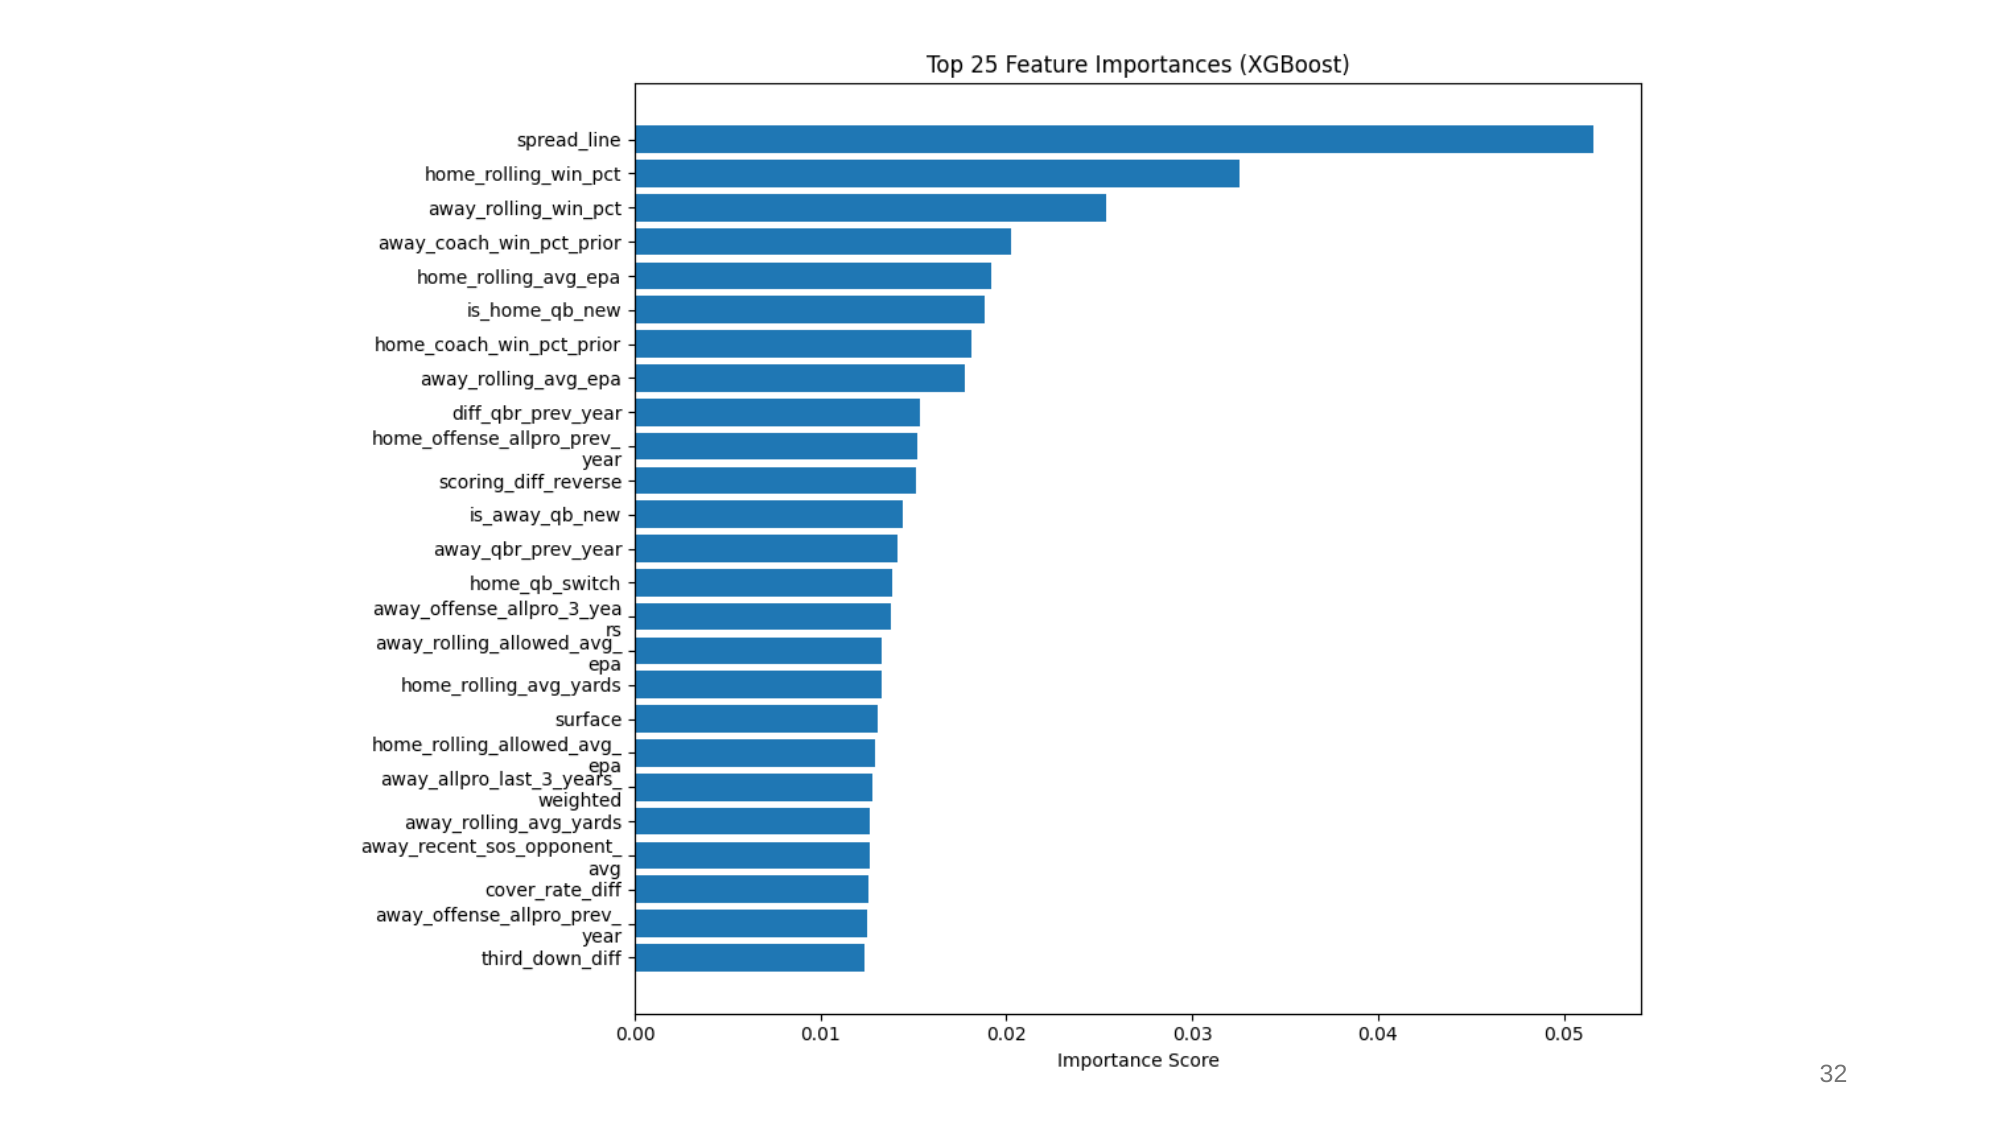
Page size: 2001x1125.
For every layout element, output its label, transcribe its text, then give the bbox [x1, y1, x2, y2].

slide_number 32 [1412, 1042, 1863, 1103]
picture [346, 40, 1653, 1085]
